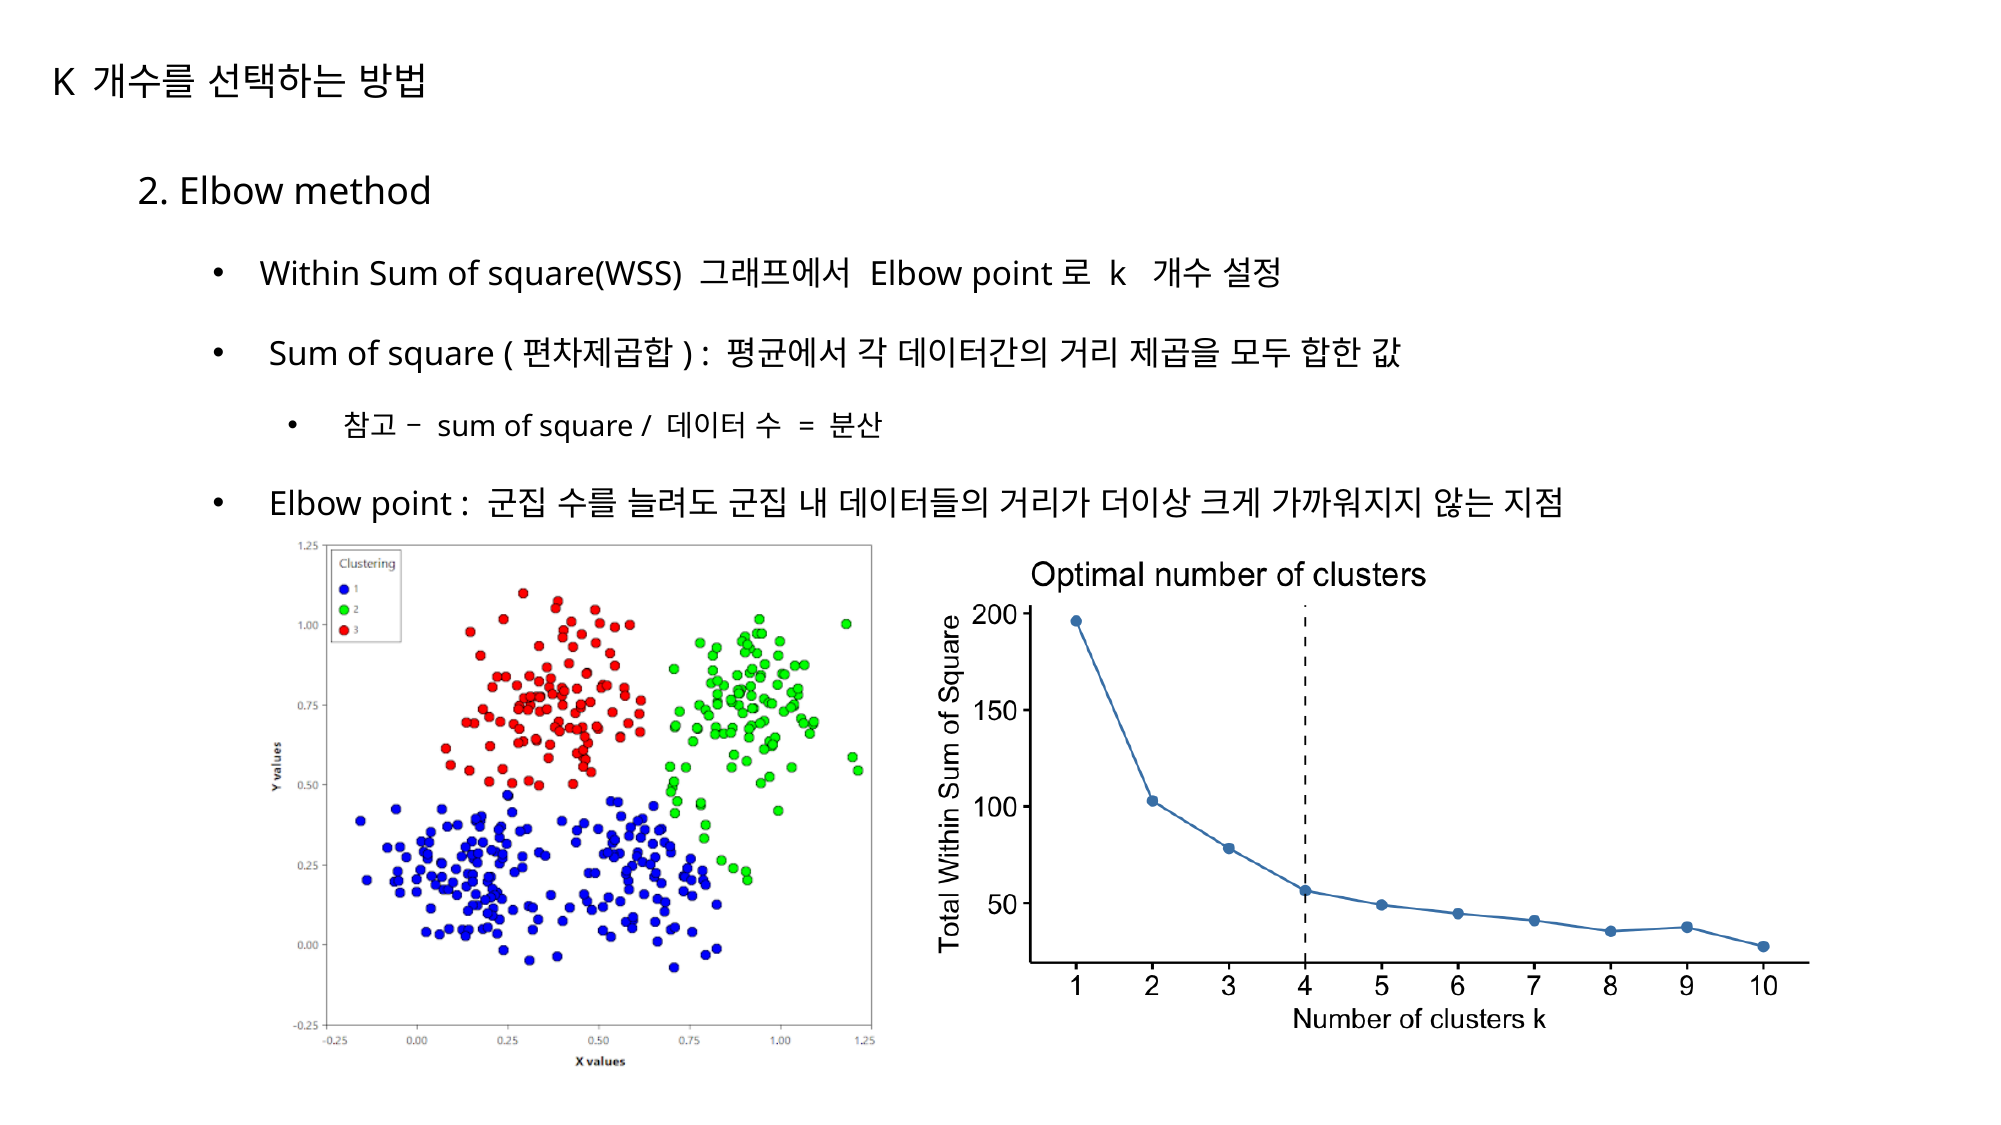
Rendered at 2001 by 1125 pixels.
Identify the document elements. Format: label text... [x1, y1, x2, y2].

picture [260, 530, 887, 1076]
title K 개수를 선택하는 방법 [36, 54, 1830, 111]
picture [925, 547, 1823, 1047]
text_box 2. Elbow method Within Sum of square(WSS) 그래프에서 Elbow point로 k 개수 설정 Sum of square (편차제곱합) : 평균에서 각 데이터간의 거리 제곱을 모두 합한 값 참고 – sum of square / 데이터 수 = 분산 Elbow point : 군집 수를 늘려도 군집 내 데이터들의 거리가 더이상 크게 가까워지지 않는 지점 [123, 115, 1580, 610]
